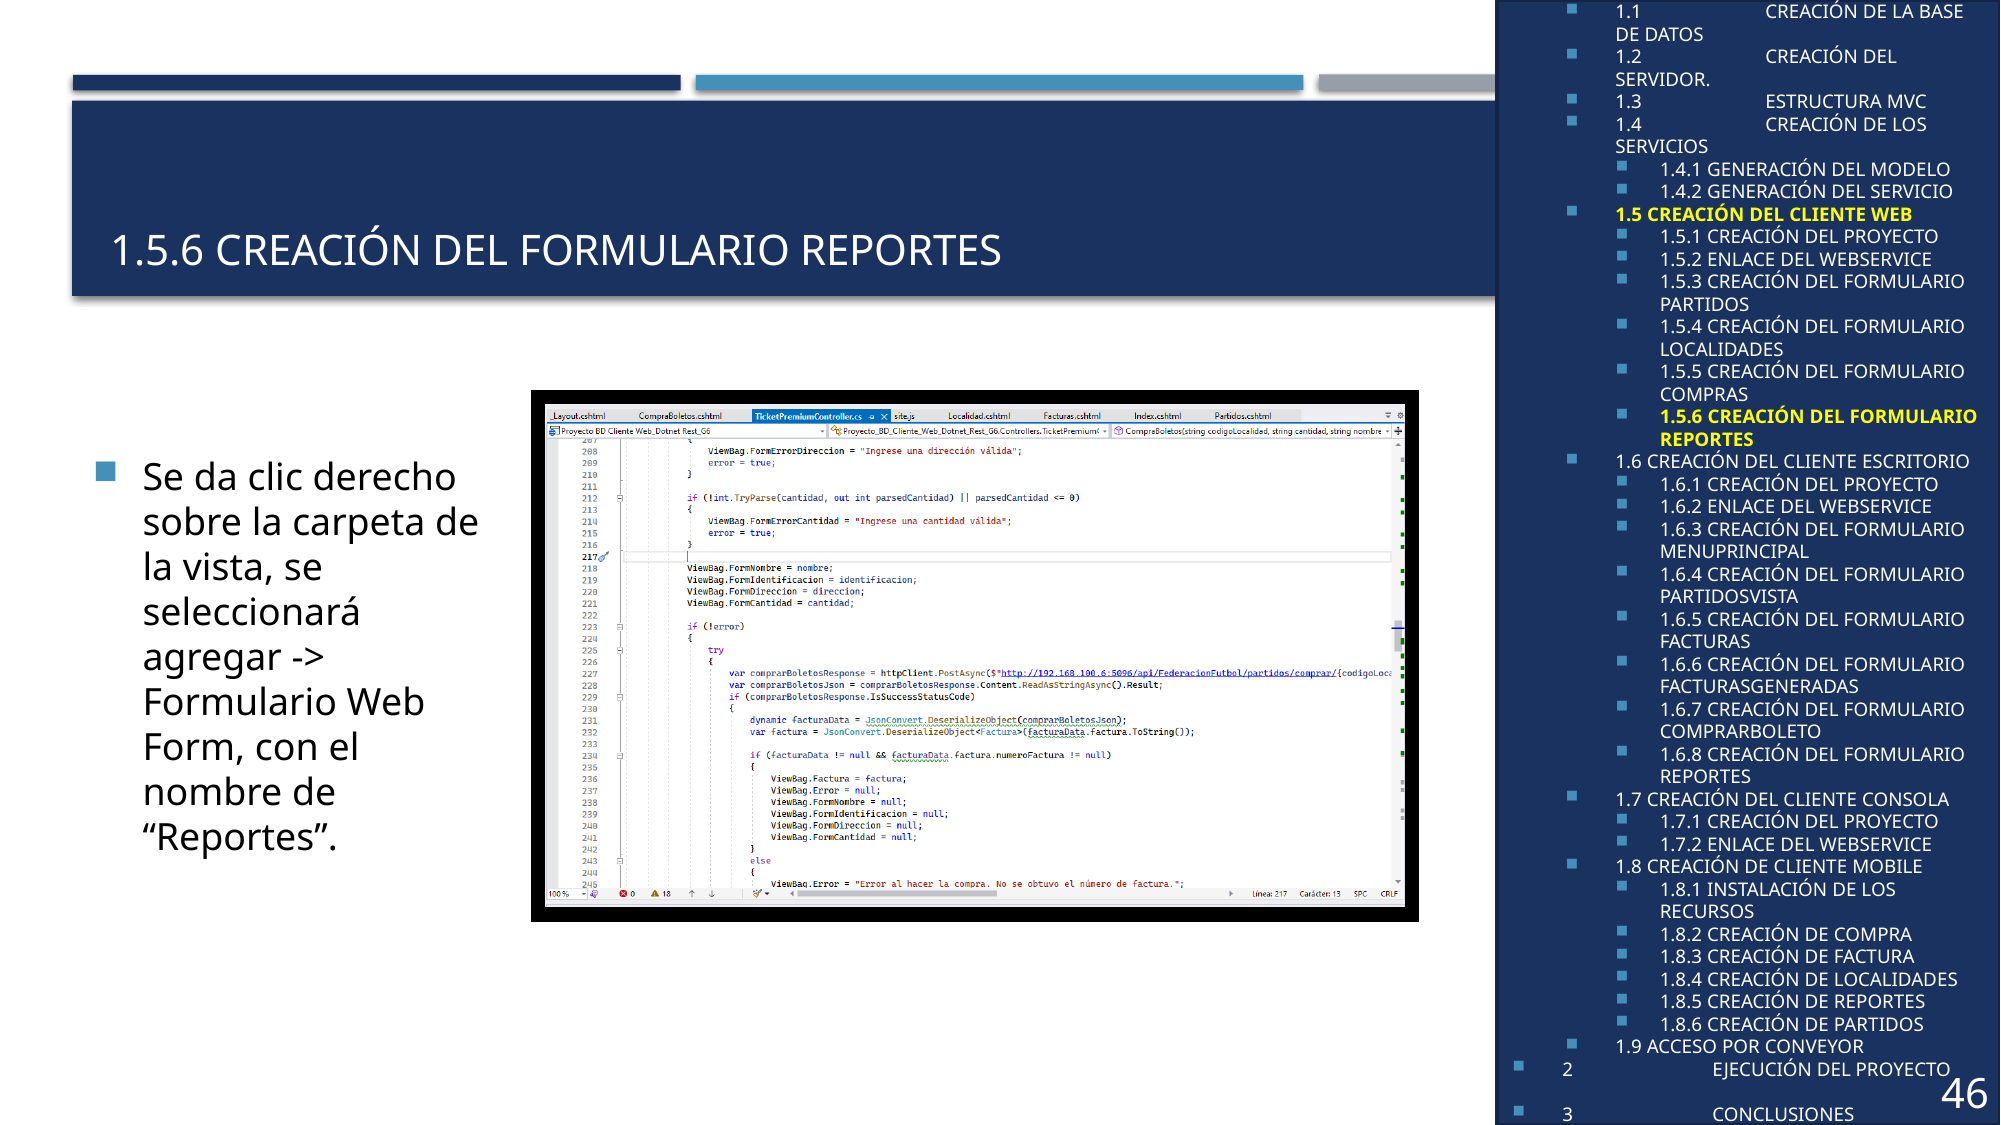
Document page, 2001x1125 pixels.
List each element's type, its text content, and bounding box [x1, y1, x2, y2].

title 1.5.6 CREACIÓN DEL FORMULARIO REPORTES [95, 115, 1490, 282]
picture [544, 403, 1406, 908]
list Se da clic derecho sobre la carpeta de la vista, se seleccionará agregar -> Formulario Web Form, con el nombre de “Reportes”. [77, 301, 503, 1010]
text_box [1496, 0, 2000, 1125]
